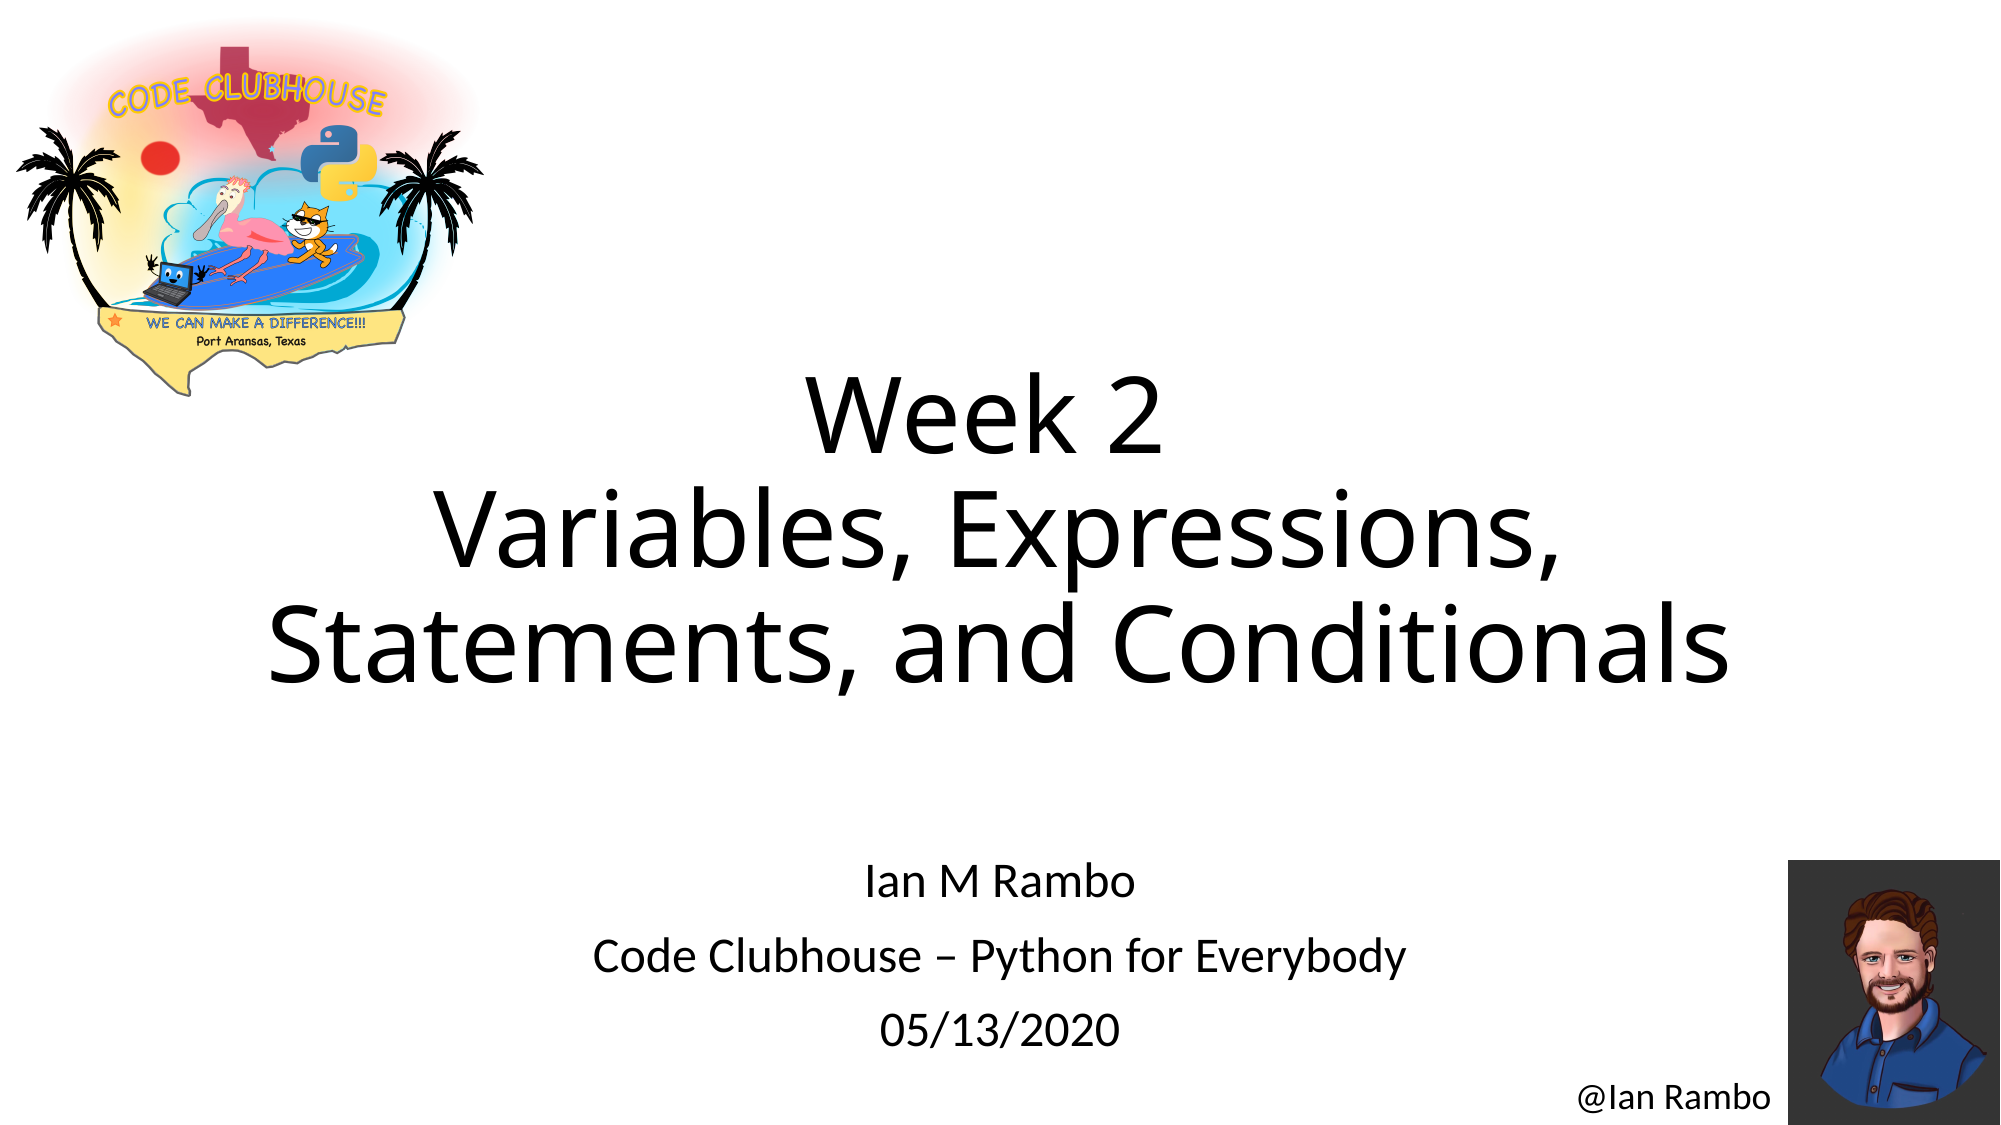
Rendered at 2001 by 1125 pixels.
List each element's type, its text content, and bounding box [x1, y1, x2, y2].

picture [1788, 860, 2000, 1125]
subtitle Ian M Rambo Code Clubhouse – Python for Everybody 05/13/2020 [249, 846, 1750, 1119]
picture [16, 16, 484, 397]
title Week 2 Variables, Expressions, Statements, and Conditionals [249, 321, 1750, 714]
text_box @Ian Rambo [1560, 1064, 1787, 1125]
